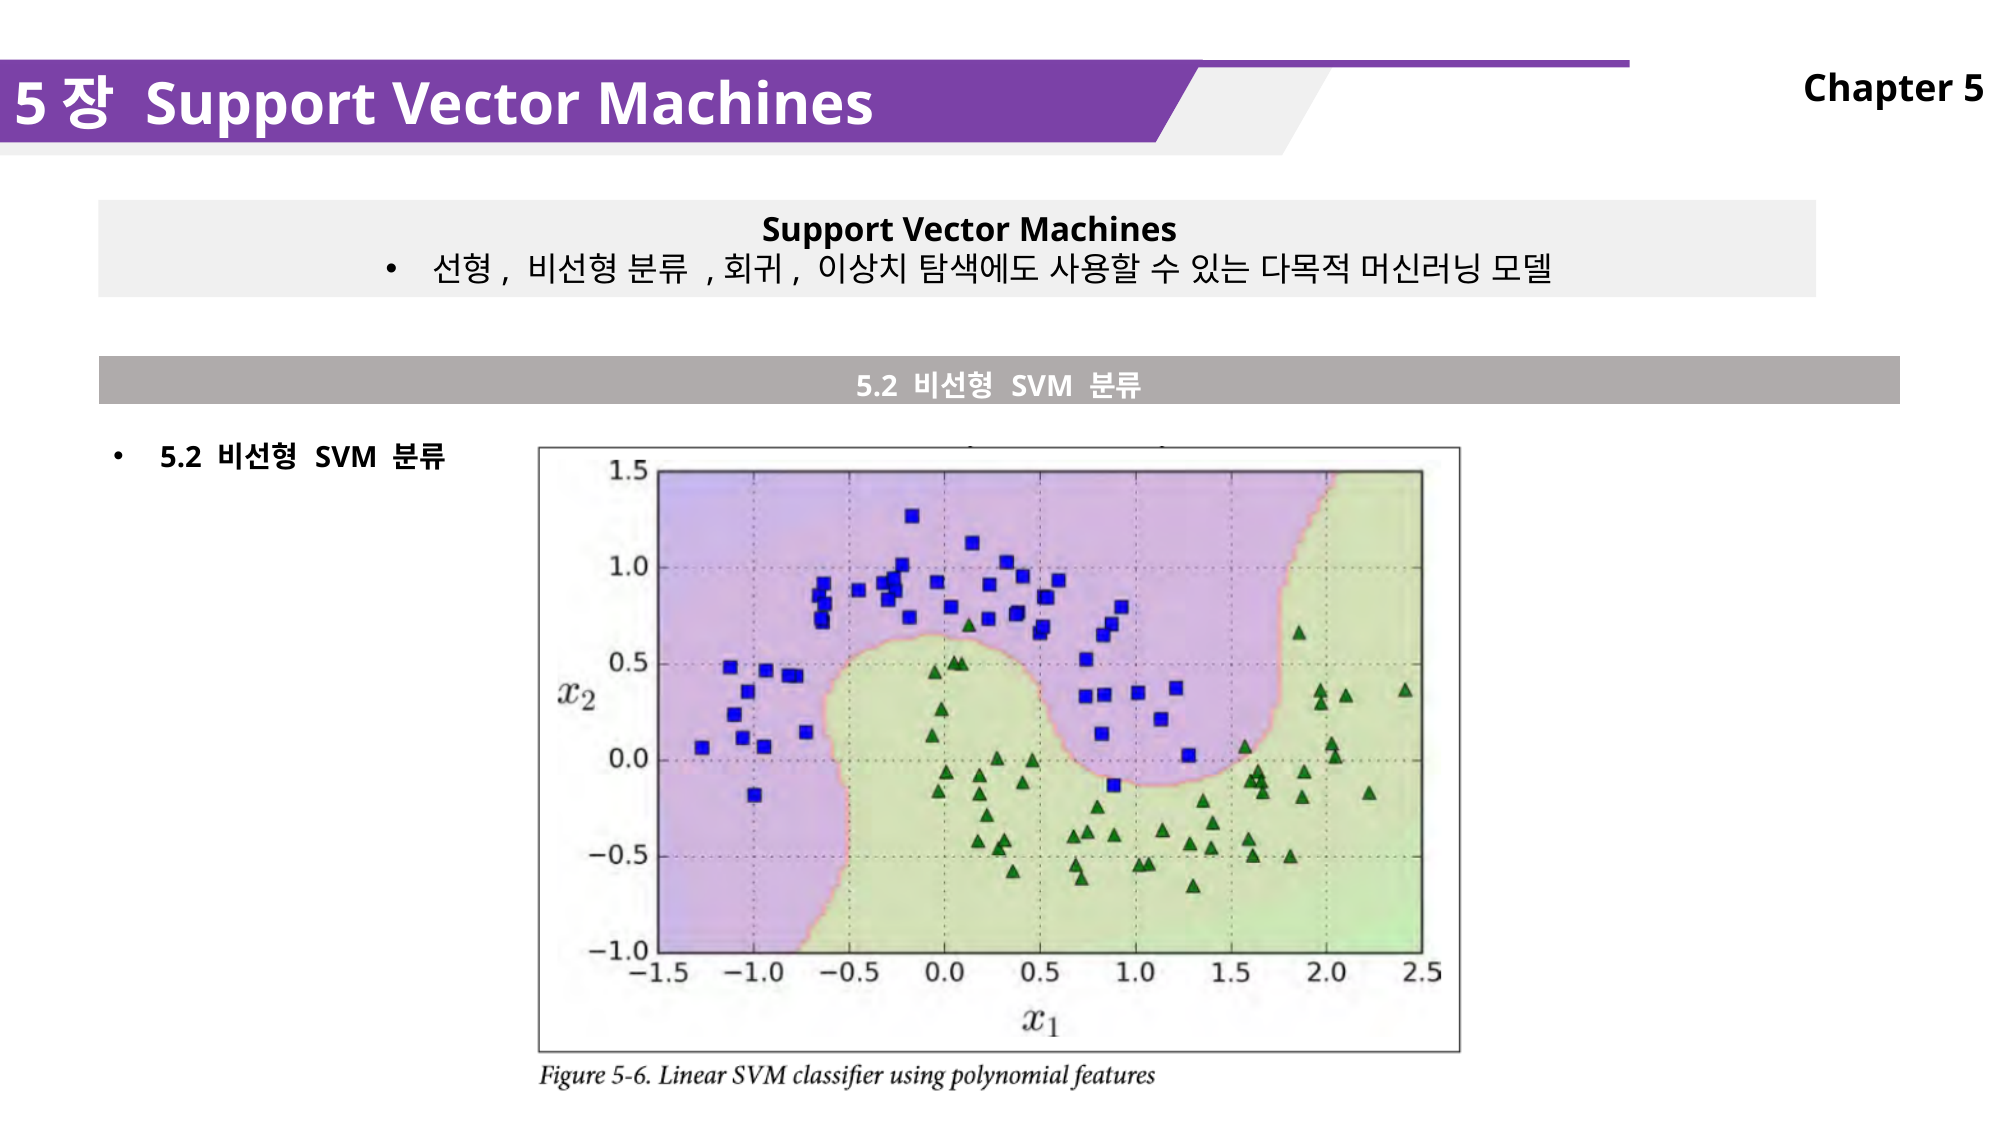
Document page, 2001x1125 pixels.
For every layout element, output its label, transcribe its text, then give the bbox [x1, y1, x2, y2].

text_box Chapter 5 [736, 61, 2000, 112]
table_cell 5.2 비선형 SVM 분류 [99, 406, 1900, 538]
picture [531, 446, 1468, 1097]
text_box Support Vector Machines 선형, 비선형 분류 ,회귀, 이상치 탐색에도 사용할 수 있는 다목적 머신러닝 모델 [132, 201, 1817, 296]
text_box [0, 112, 1308, 157]
table_header 5.2 비선형 SVM 분류 [99, 356, 1900, 404]
text_box 5장 Support Vector Machines [0, 58, 1631, 144]
text_box [97, 199, 1817, 298]
